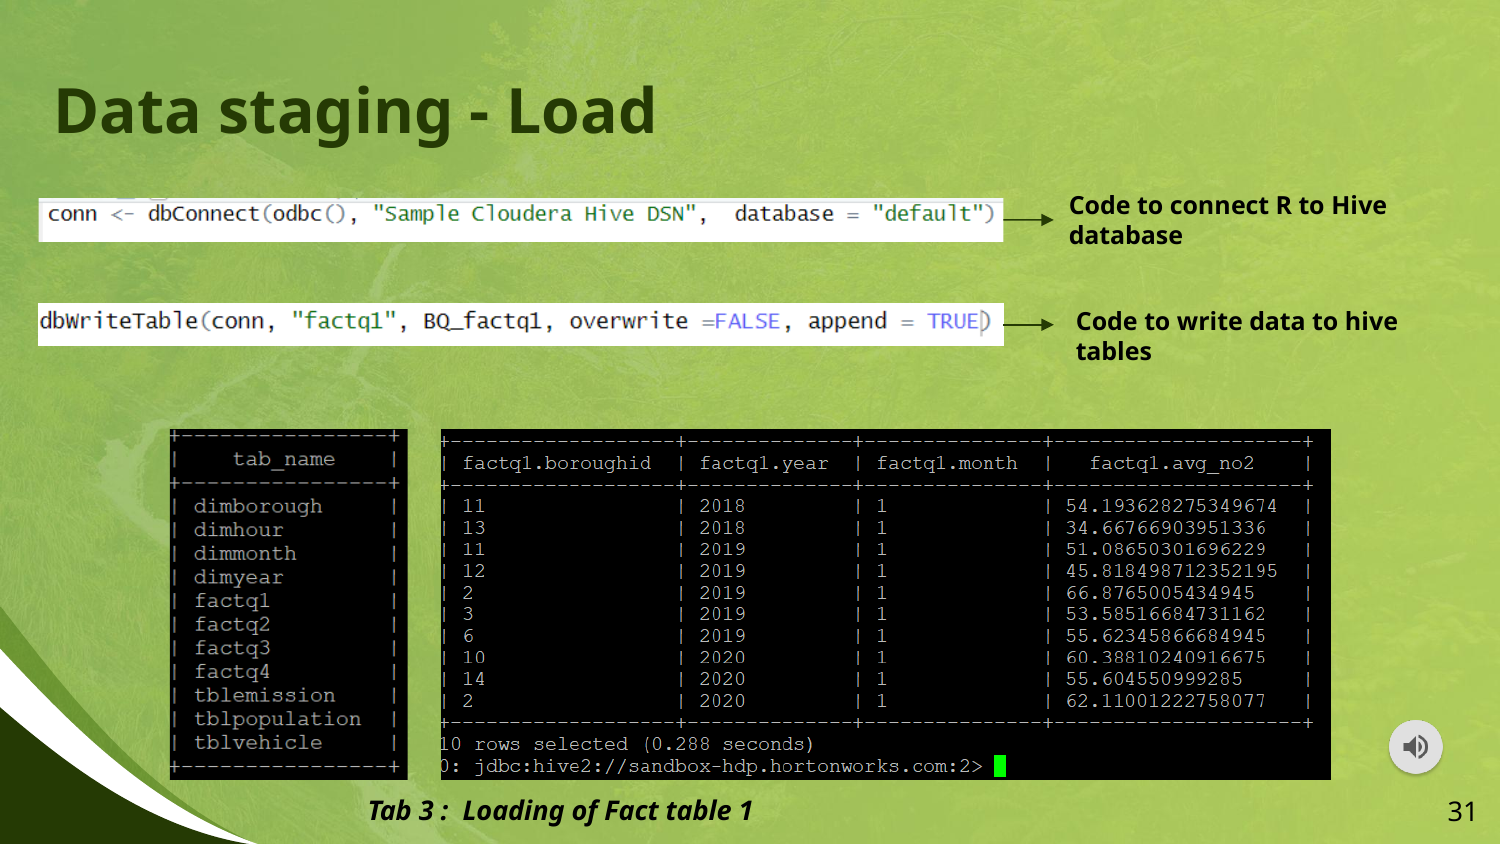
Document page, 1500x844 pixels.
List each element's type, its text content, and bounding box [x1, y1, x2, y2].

title Data staging - Load [38, 55, 1305, 150]
text_box Tab 3 : Loading of Fact table 1 [283, 778, 776, 842]
picture [0, 0, 1500, 844]
text_box Code to connect R to Hive database [1053, 174, 1478, 265]
text_box Code to write data to hive tables [1060, 290, 1485, 381]
slide_number ‹#› [1403, 779, 1494, 844]
